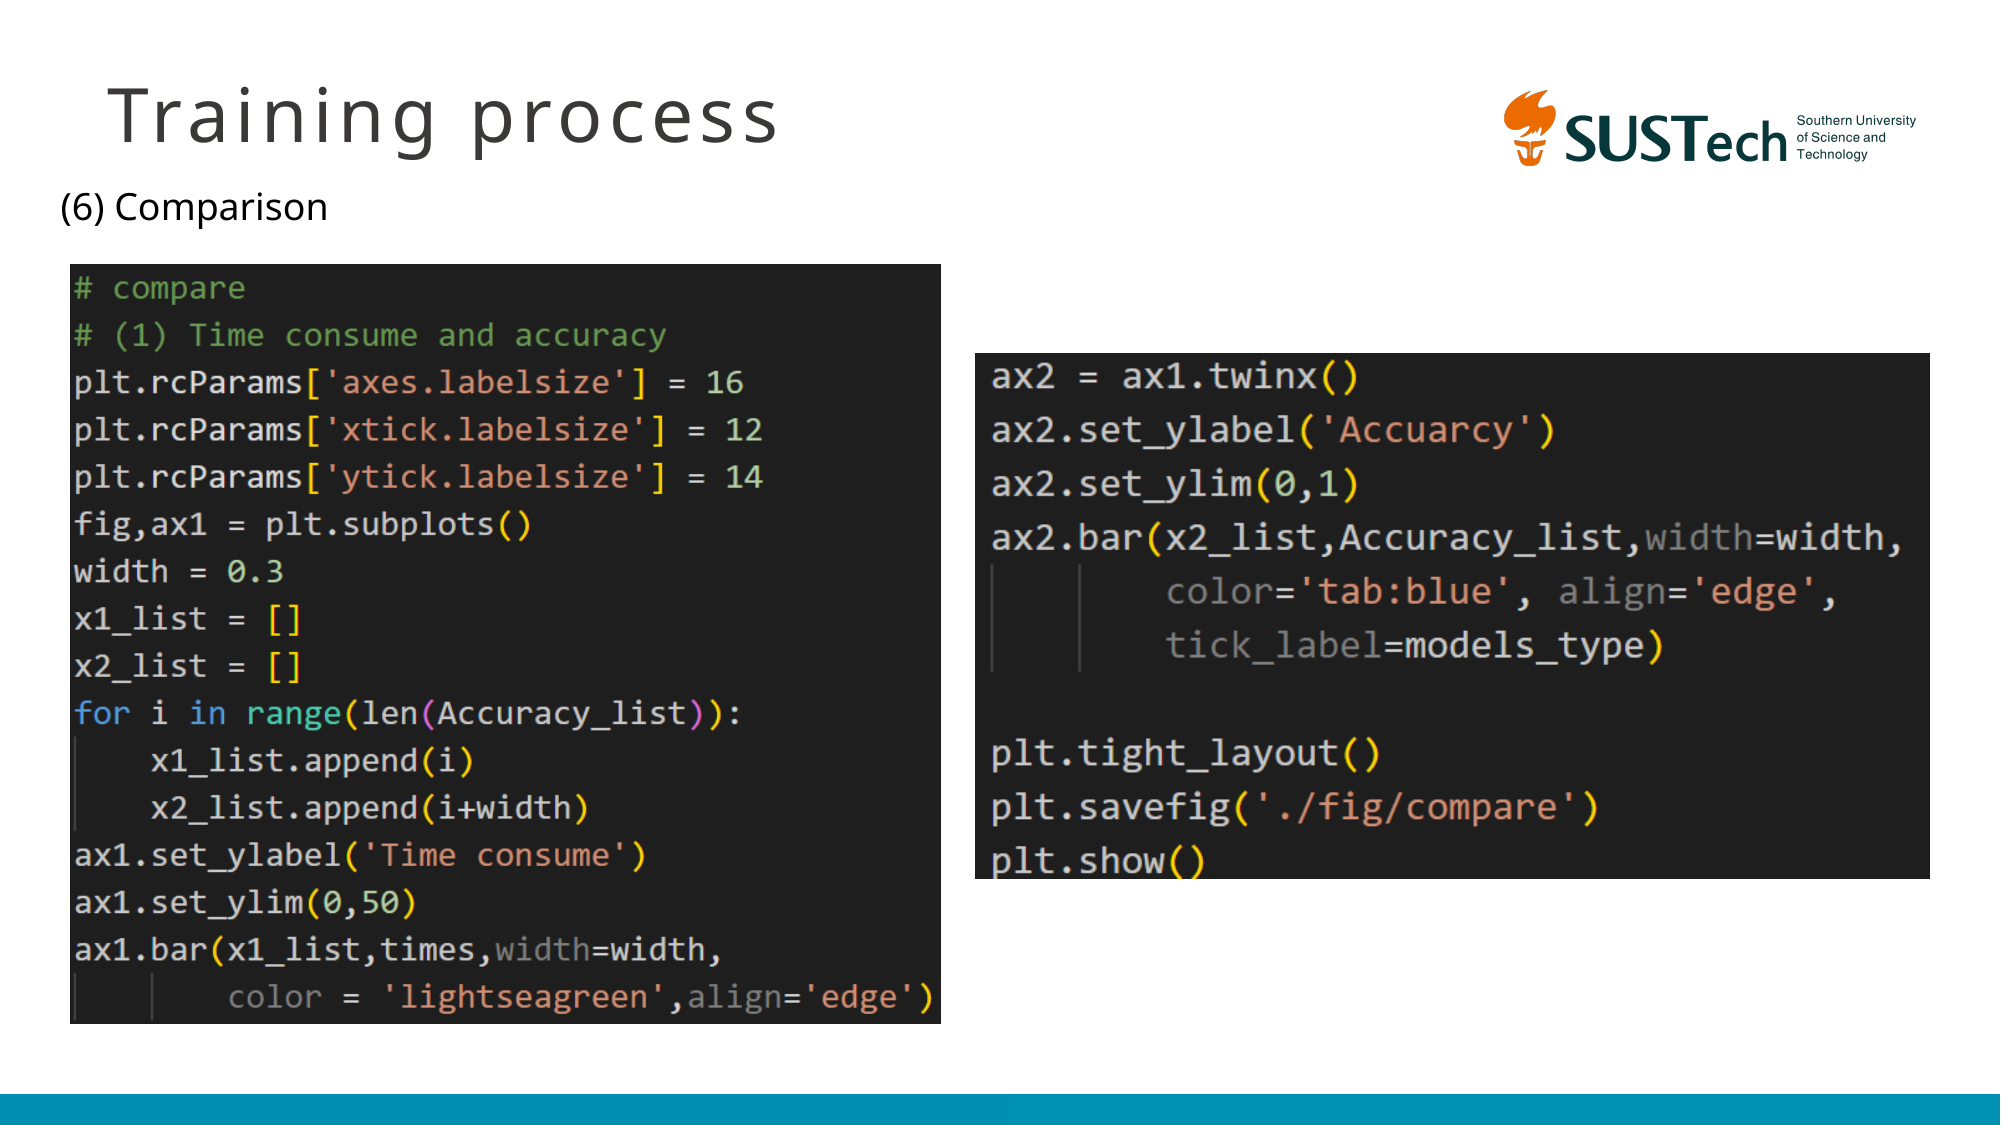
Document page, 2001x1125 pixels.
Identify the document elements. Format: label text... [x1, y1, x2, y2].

text_box [0, 1094, 2000, 1125]
text_box (6) Comparison [45, 176, 559, 236]
picture [70, 264, 941, 1024]
text_box Training process [92, 59, 795, 165]
picture [975, 353, 1930, 879]
picture [1504, 90, 1916, 166]
